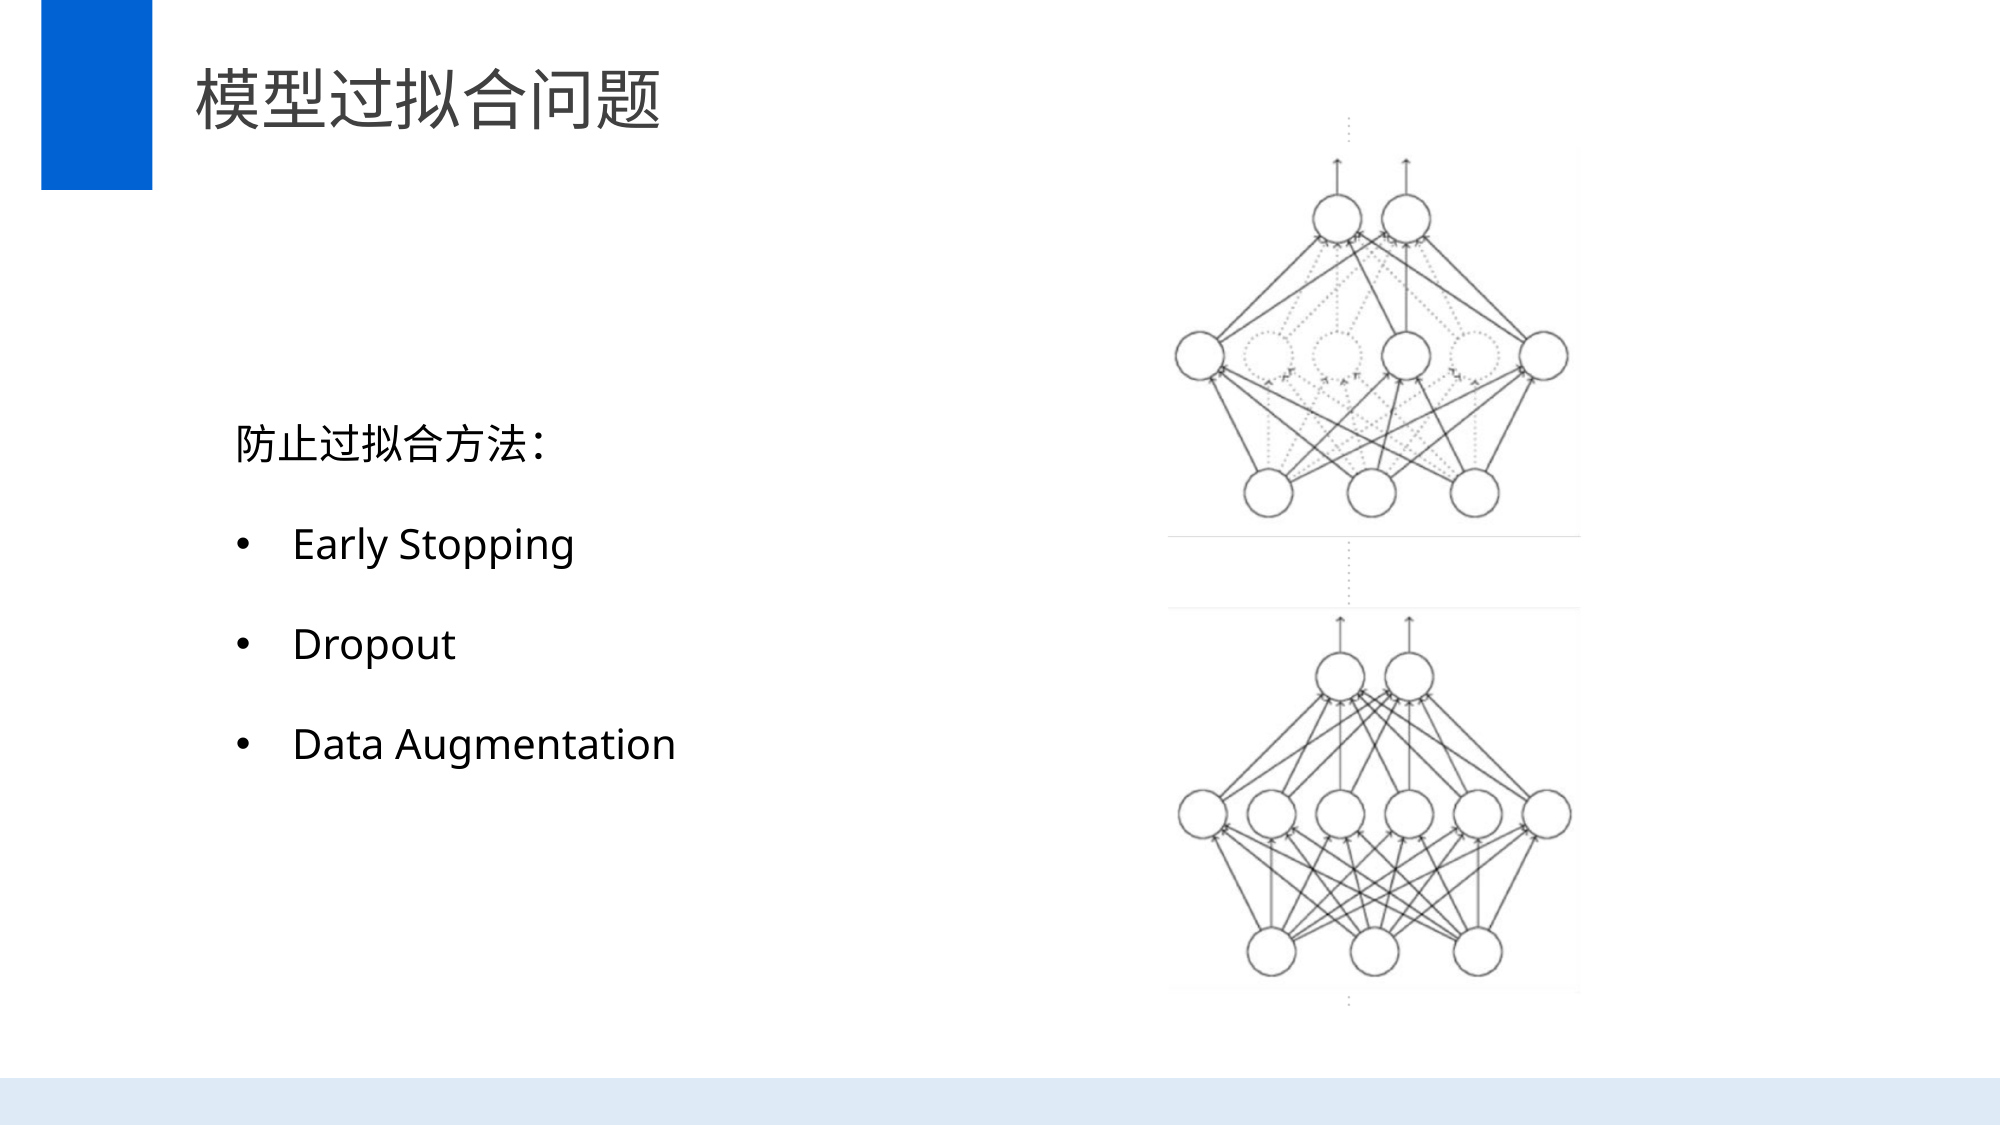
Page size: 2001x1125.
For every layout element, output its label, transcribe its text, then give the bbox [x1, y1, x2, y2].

text_box 防止过拟合方法： Early Stopping Dropout Data Augmentation [220, 360, 919, 776]
text_box 模型过拟合问题 [180, 50, 677, 145]
picture [919, 118, 1811, 1008]
